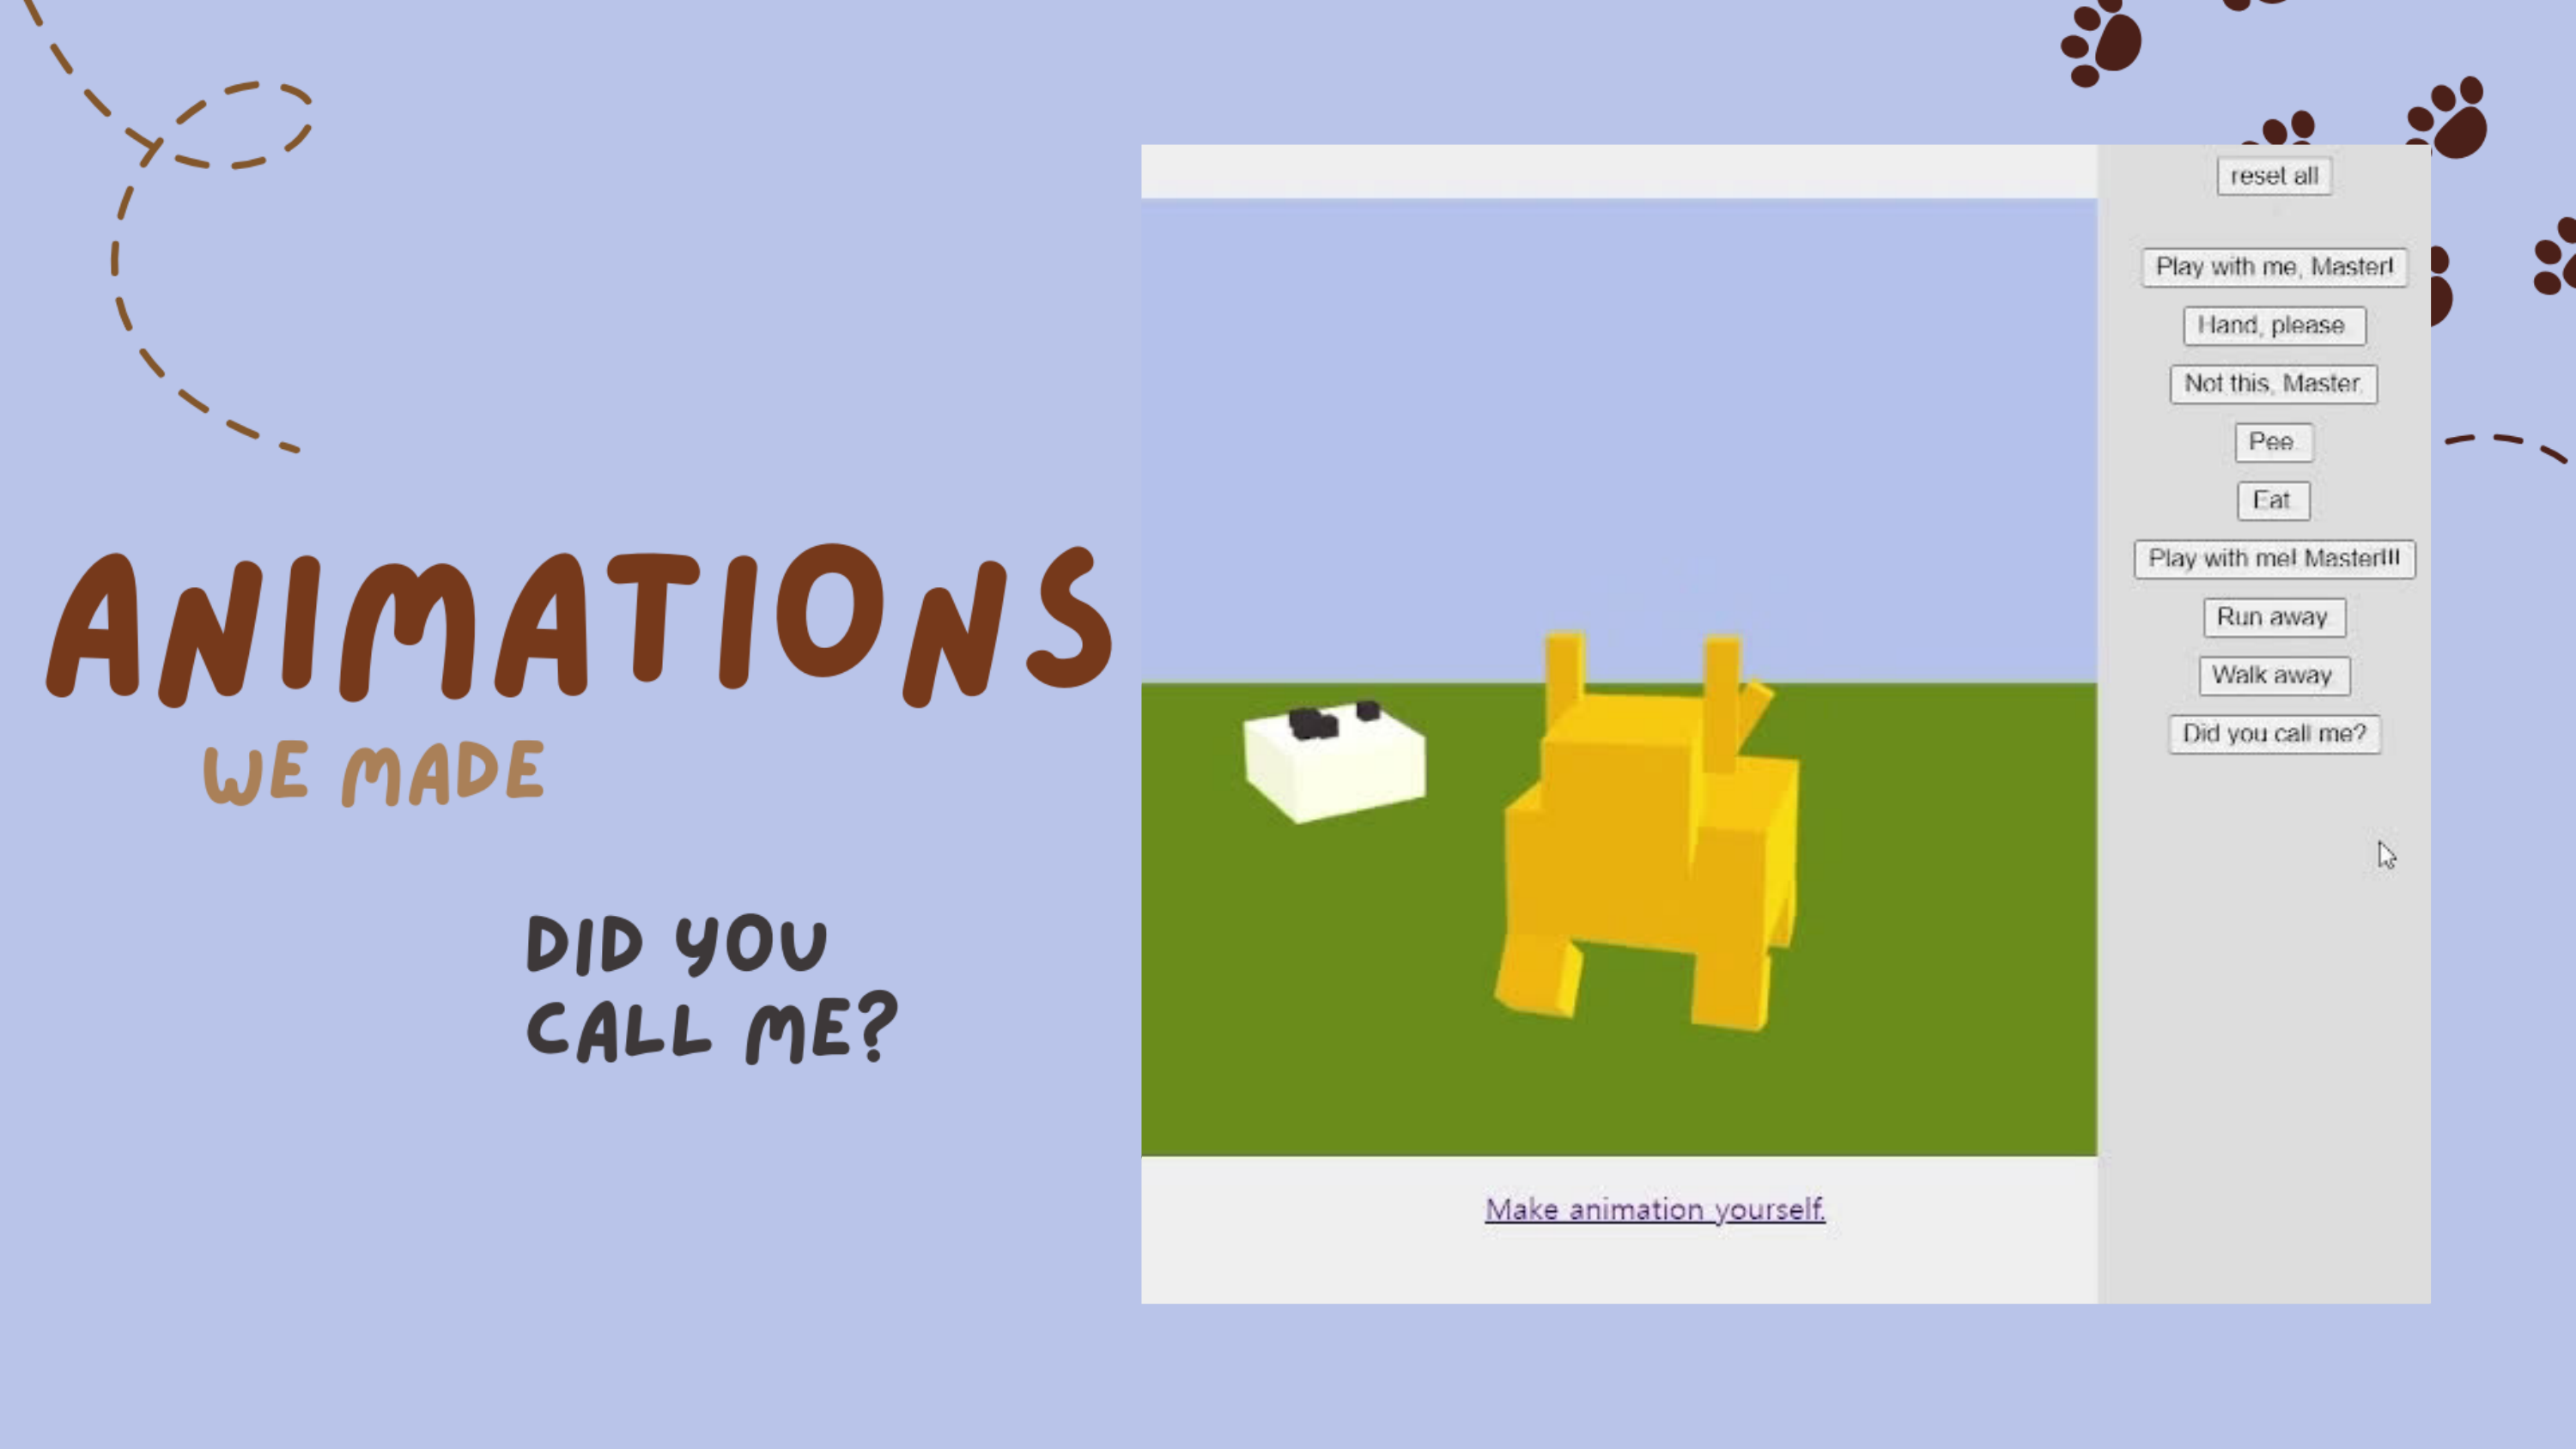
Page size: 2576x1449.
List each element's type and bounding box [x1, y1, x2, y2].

text_box [1141, 144, 2432, 1304]
picture [0, 0, 2576, 1449]
